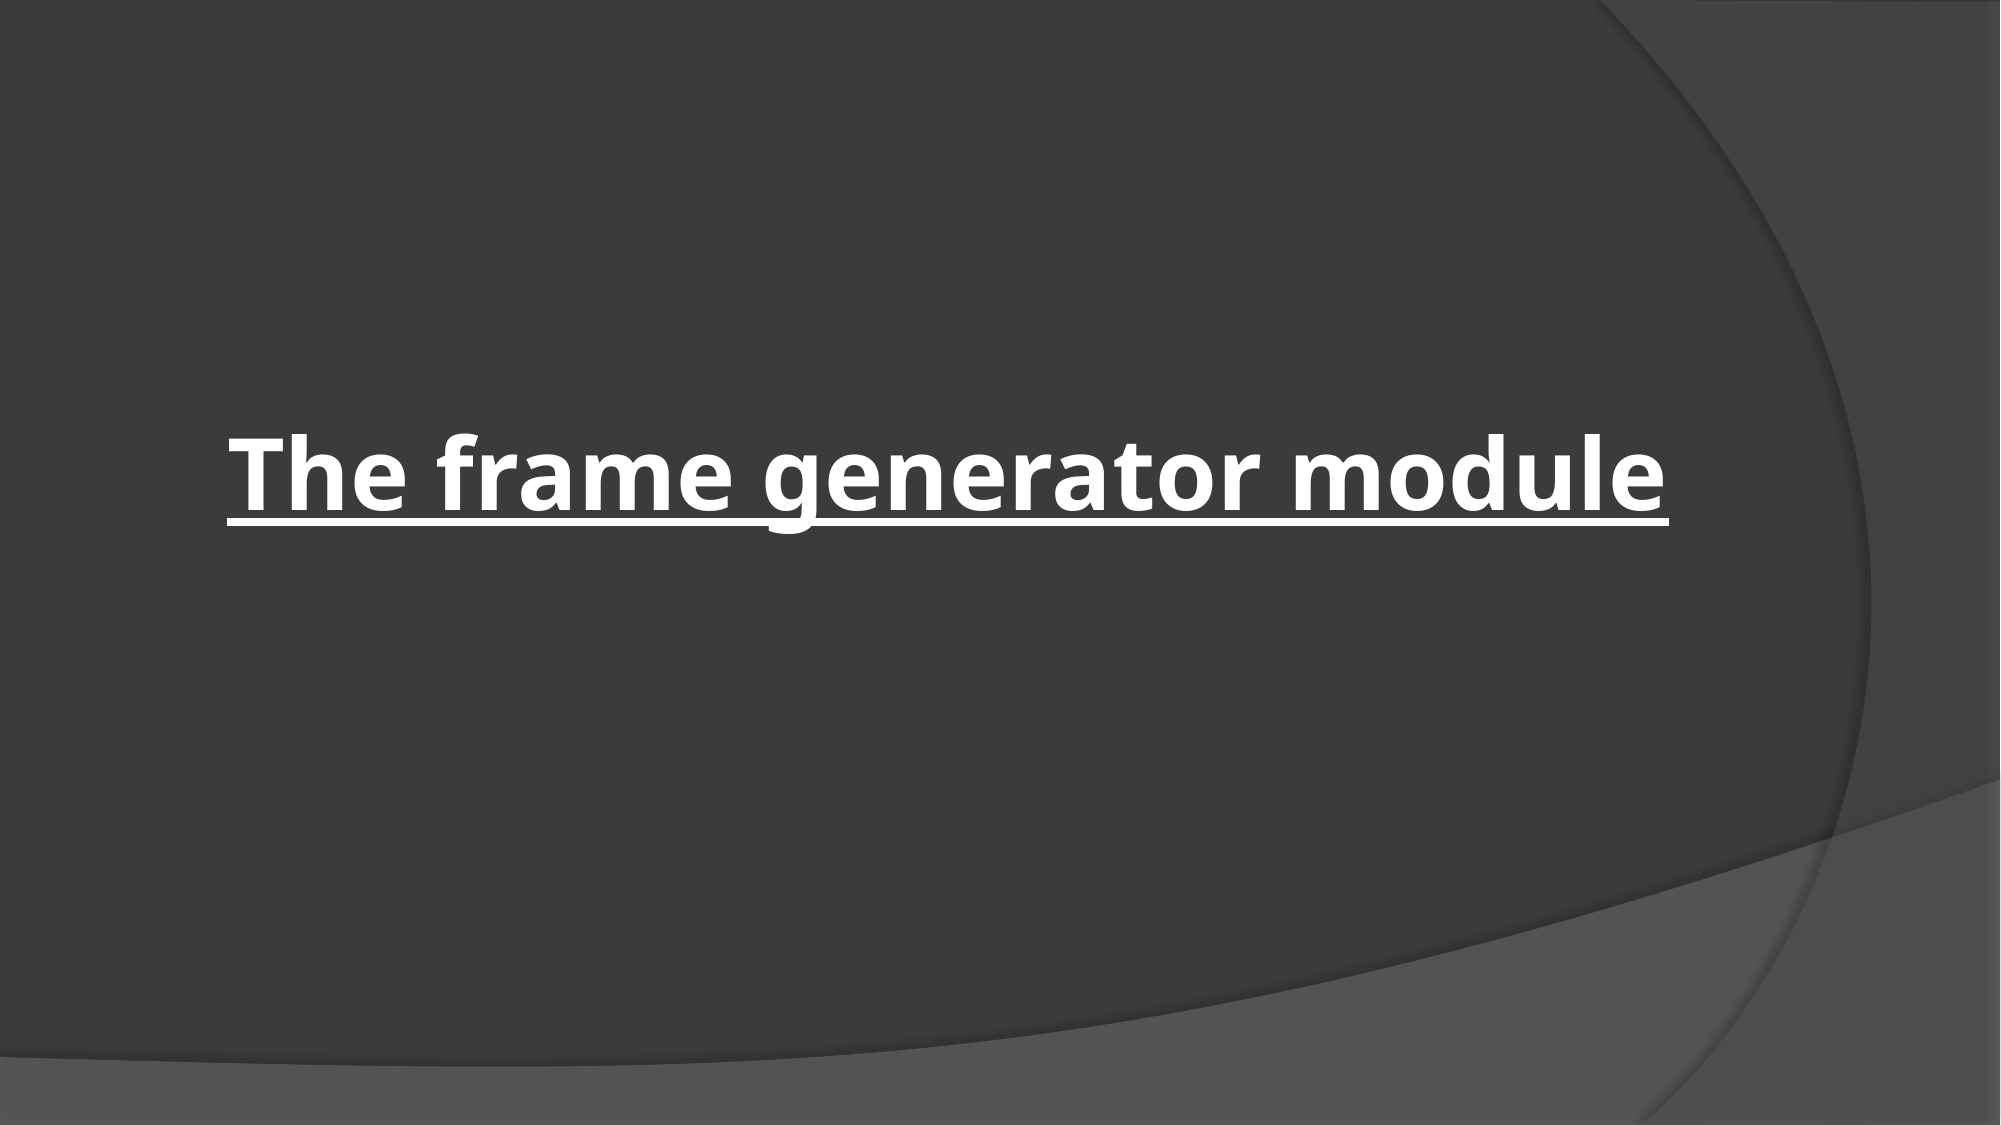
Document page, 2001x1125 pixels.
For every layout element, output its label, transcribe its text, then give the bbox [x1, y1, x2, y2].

title The frame generator module [85, 362, 1811, 580]
